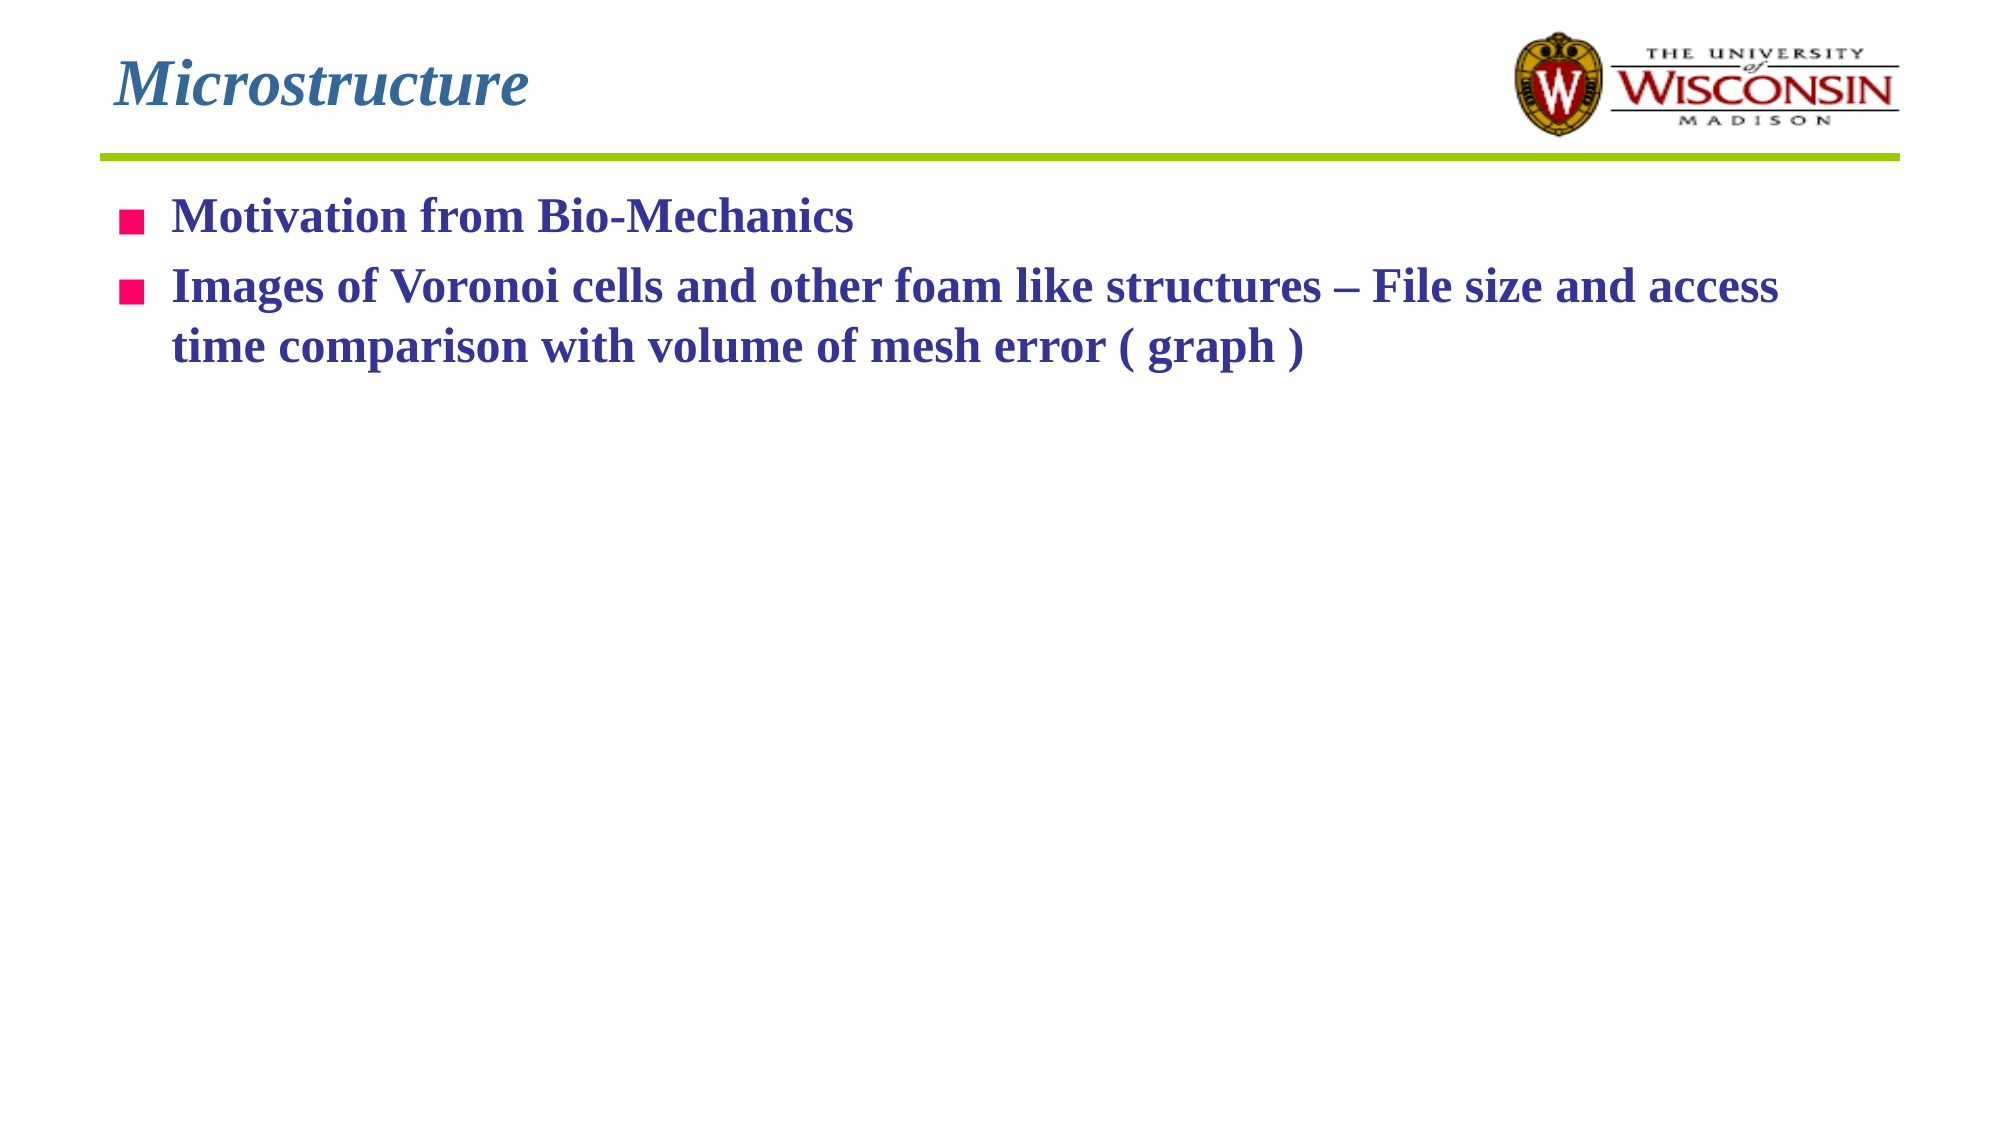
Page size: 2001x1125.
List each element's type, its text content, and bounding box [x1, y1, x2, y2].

picture [1505, 22, 1908, 146]
title Microstructure [99, 37, 1900, 121]
list Motivation from Bio-Mechanics Images of Voronoi cells and other foam like structures – File size and access time comparison with volume of mesh error ( graph ) [99, 174, 1900, 1100]
